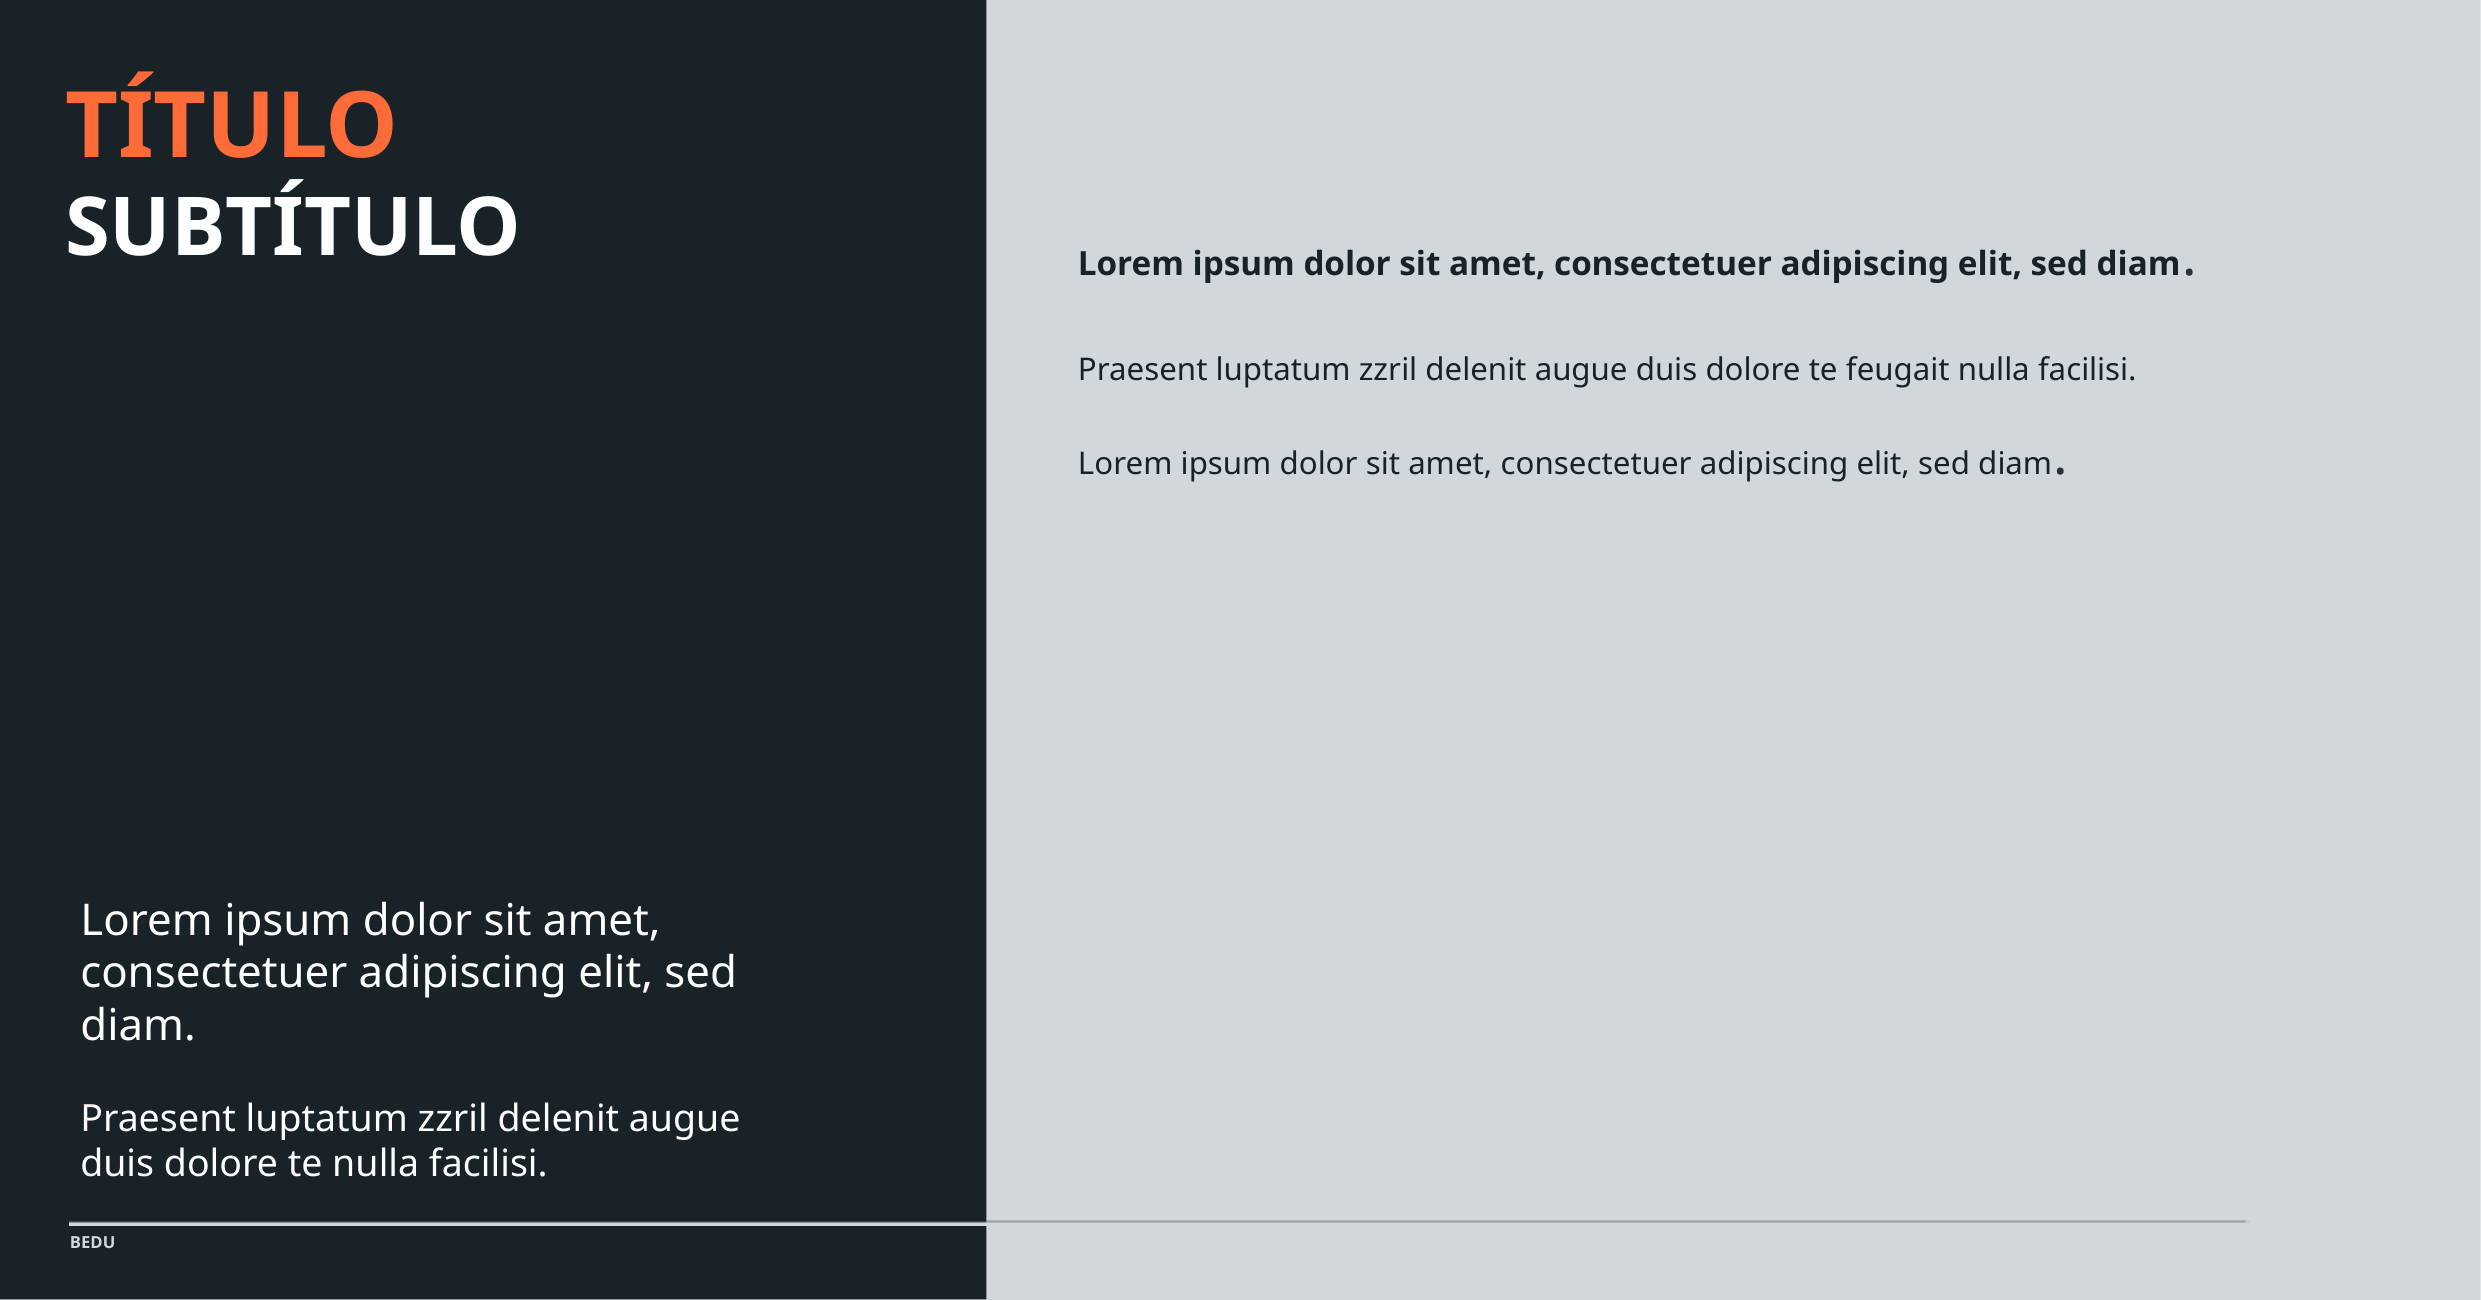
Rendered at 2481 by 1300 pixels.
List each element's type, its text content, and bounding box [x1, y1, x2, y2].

text_box Lorem ipsum dolor sit amet, consectetuer adipiscing elit, sed diam. Praesent luptatum zzril delenit augue duis dolore te feugait nulla facilisi. Lorem ipsum dolor sit amet, consectetuer adipiscing elit, sed diam. [1053, 197, 2381, 1102]
text_box TÍTULO SUBTÍTULO [56, 34, 987, 283]
text_box [0, 0, 987, 1300]
text_box Lorem ipsum dolor sit amet, consectetuer adipiscing elit, sed diam. Praesent luptatum zzril delenit augue duis dolore te nulla facilisi. [56, 866, 841, 1214]
text_box BEDU [69, 1237, 152, 1255]
picture [69, 1215, 2251, 1226]
